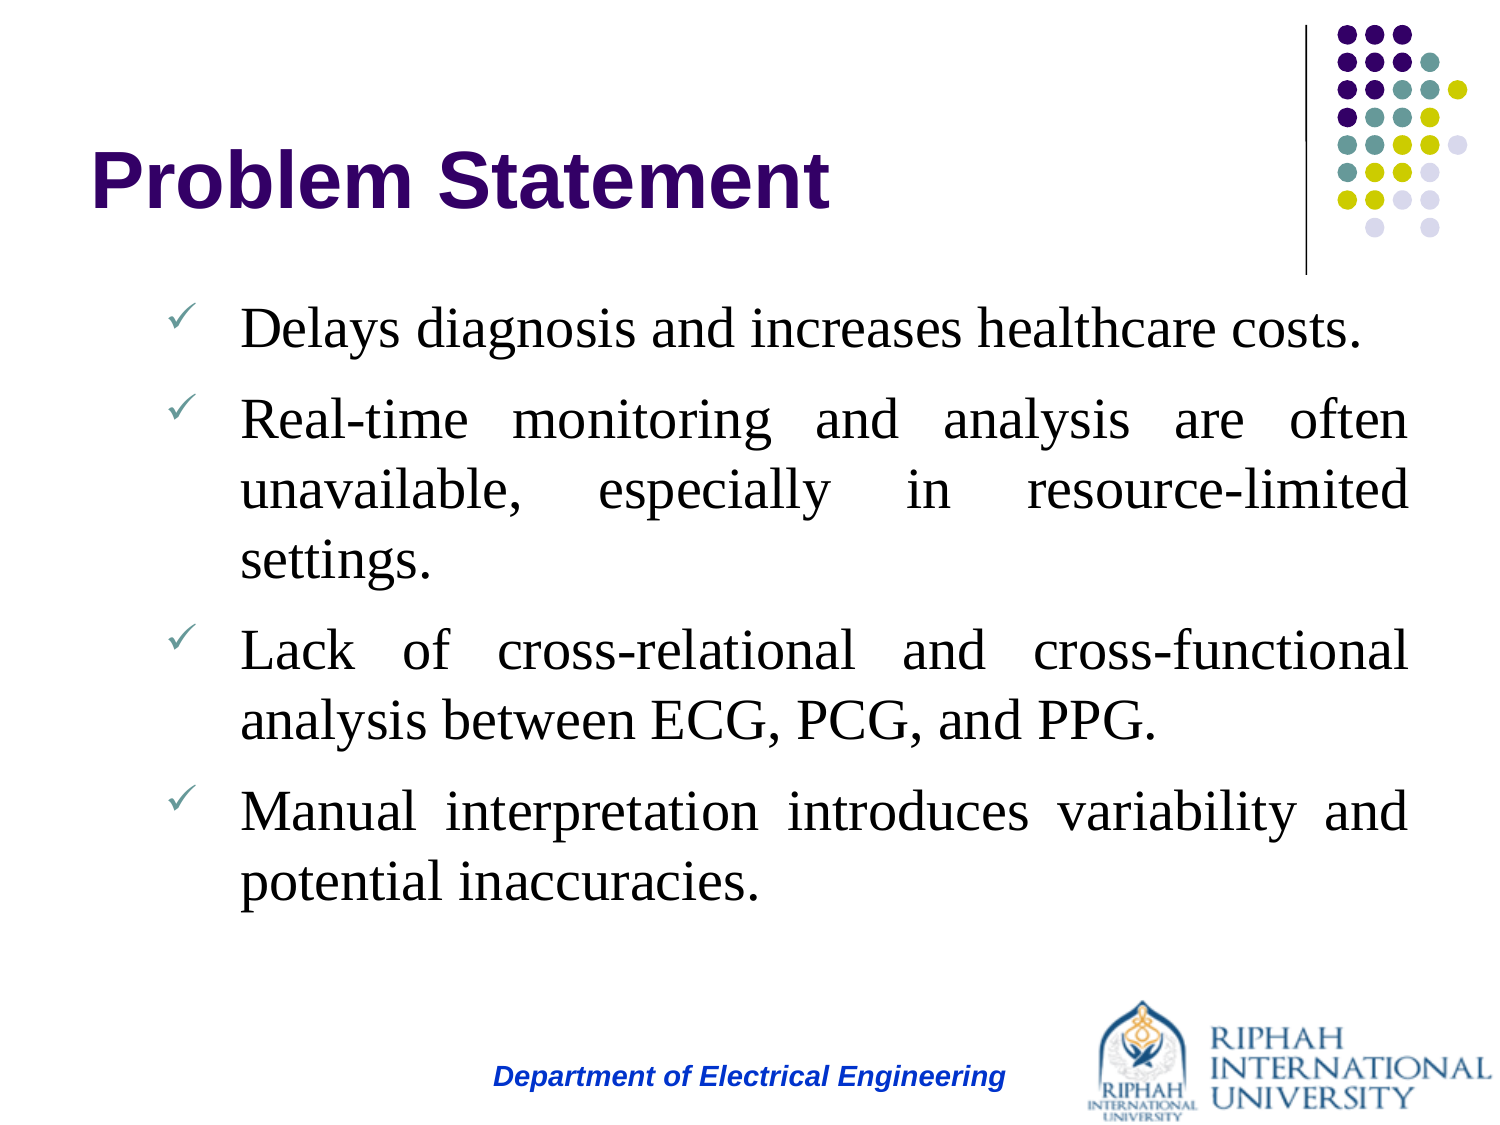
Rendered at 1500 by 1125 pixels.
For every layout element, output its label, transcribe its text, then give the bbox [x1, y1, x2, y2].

list Delays diagnosis and increases healthcare costs. Real-time monitoring and analysis are often unavailable, especially in resource-limited settings. Lack of cross-relational and cross-functional analysis between ECG, PCG, and PPG. Manual interpretation introduces variability and potential inaccuracies. [75, 282, 1425, 1006]
title Problem Statement [75, 20, 1313, 233]
footer Department of Electrical Engineering [474, 1050, 1025, 1100]
picture [1077, 999, 1500, 1125]
